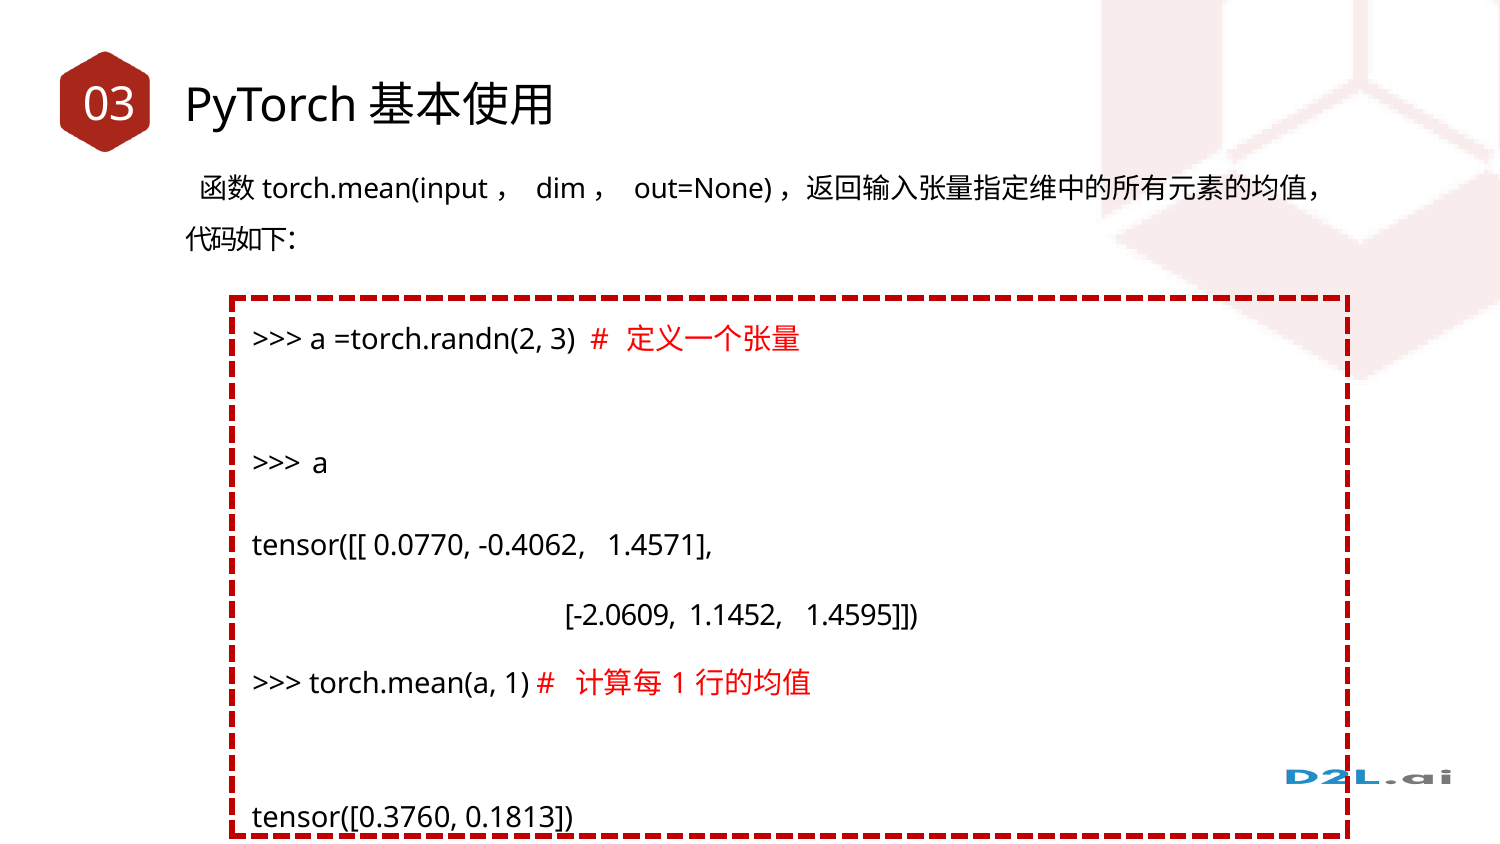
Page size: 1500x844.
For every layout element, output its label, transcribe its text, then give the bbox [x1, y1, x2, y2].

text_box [59, 51, 150, 152]
table_header >>> a =torch.randn(2, 3) # 定义一个张量 >>> a tensor([[ 0.0770, -0.4062, 1.4571], [-2.0609, 1.1452, 1.4595]]) >>> torch.mean(a, 1) # 计算每1行的均值 tensor([0.3760, 0.1813]) [232, 298, 1348, 836]
text_box PyTorch基本使用 函数torch.mean(input， dim， out=None)，返回输入张量指定维中的所有元素的均值， 代码如下： [183, 77, 1096, 256]
picture [1096, 0, 1500, 386]
picture [1348, 745, 1454, 806]
